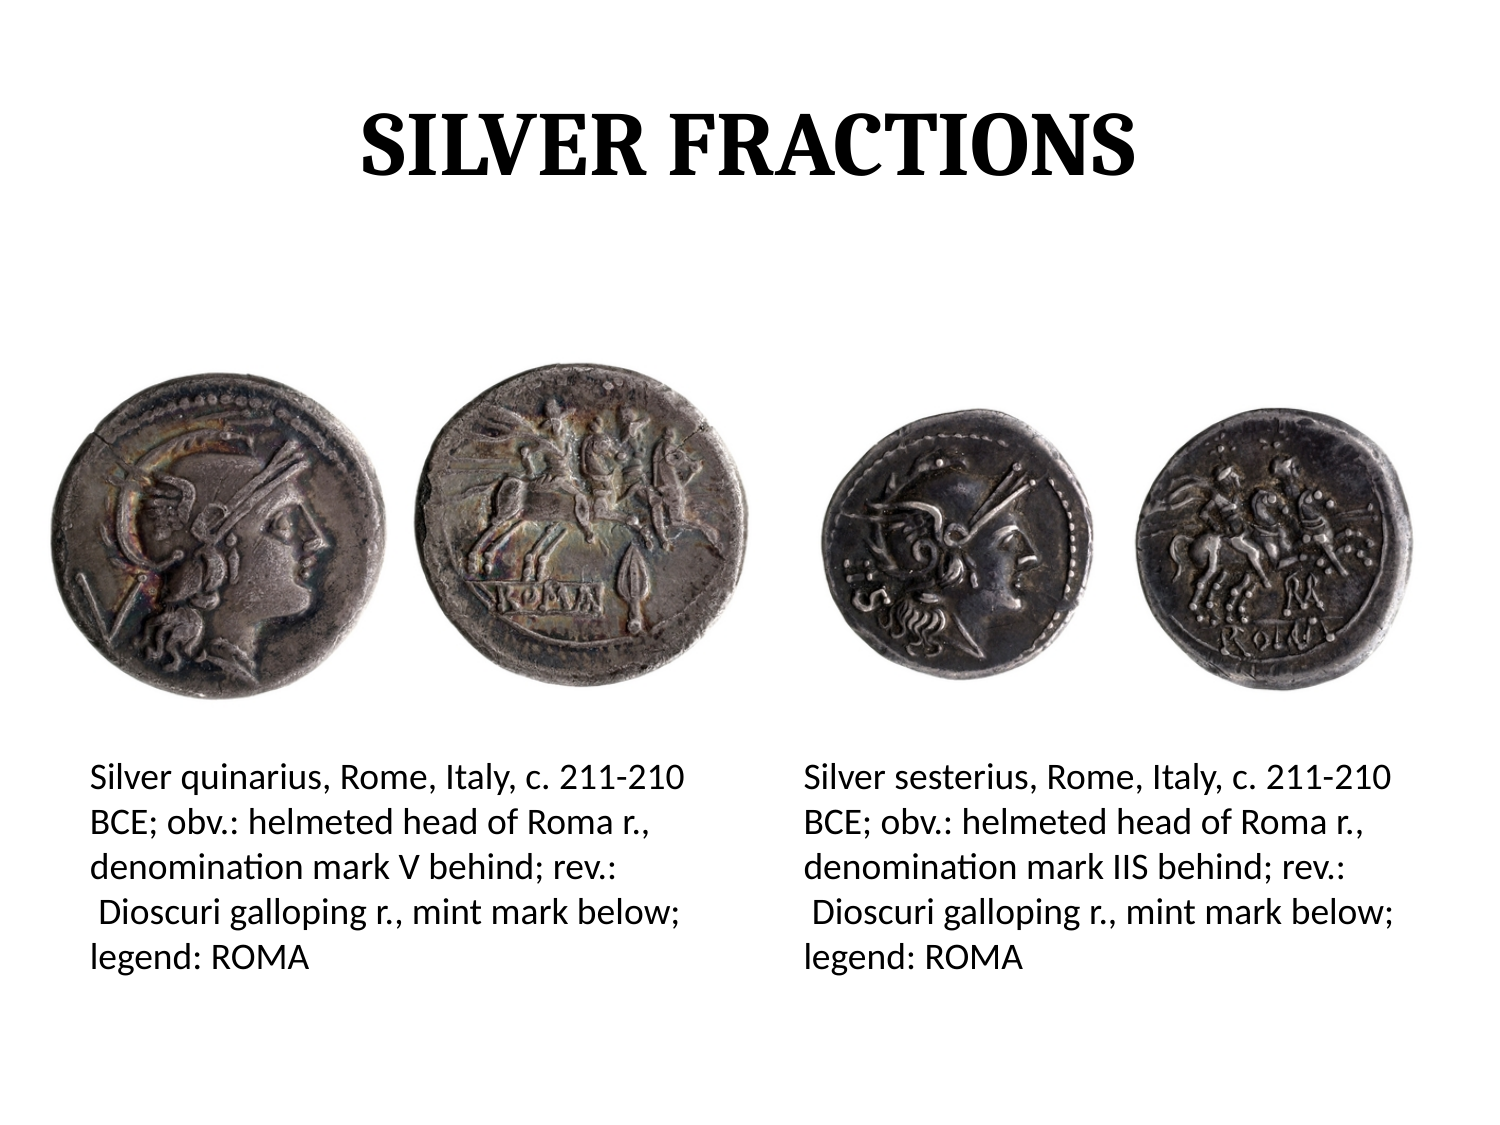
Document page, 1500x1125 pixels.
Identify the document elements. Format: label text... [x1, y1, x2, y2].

picture [404, 349, 1463, 734]
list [42, 349, 403, 722]
text_box Silver quinarius, Rome, Italy, c. 211-210 BCE; obv.: helmeted head of Roma r., denomination mark V behind; rev.: Dioscuri galloping r., mint mark below; legend: ROMA [74, 744, 738, 1088]
title Silver Fractions [75, 45, 1425, 233]
text_box Silver sesterius, Rome, Italy, c. 211-210 BCE; obv.: helmeted head of Roma r., denomination mark IIS behind; rev.: Dioscuri galloping r., mint mark below; legend: ROMA [788, 744, 1450, 1032]
